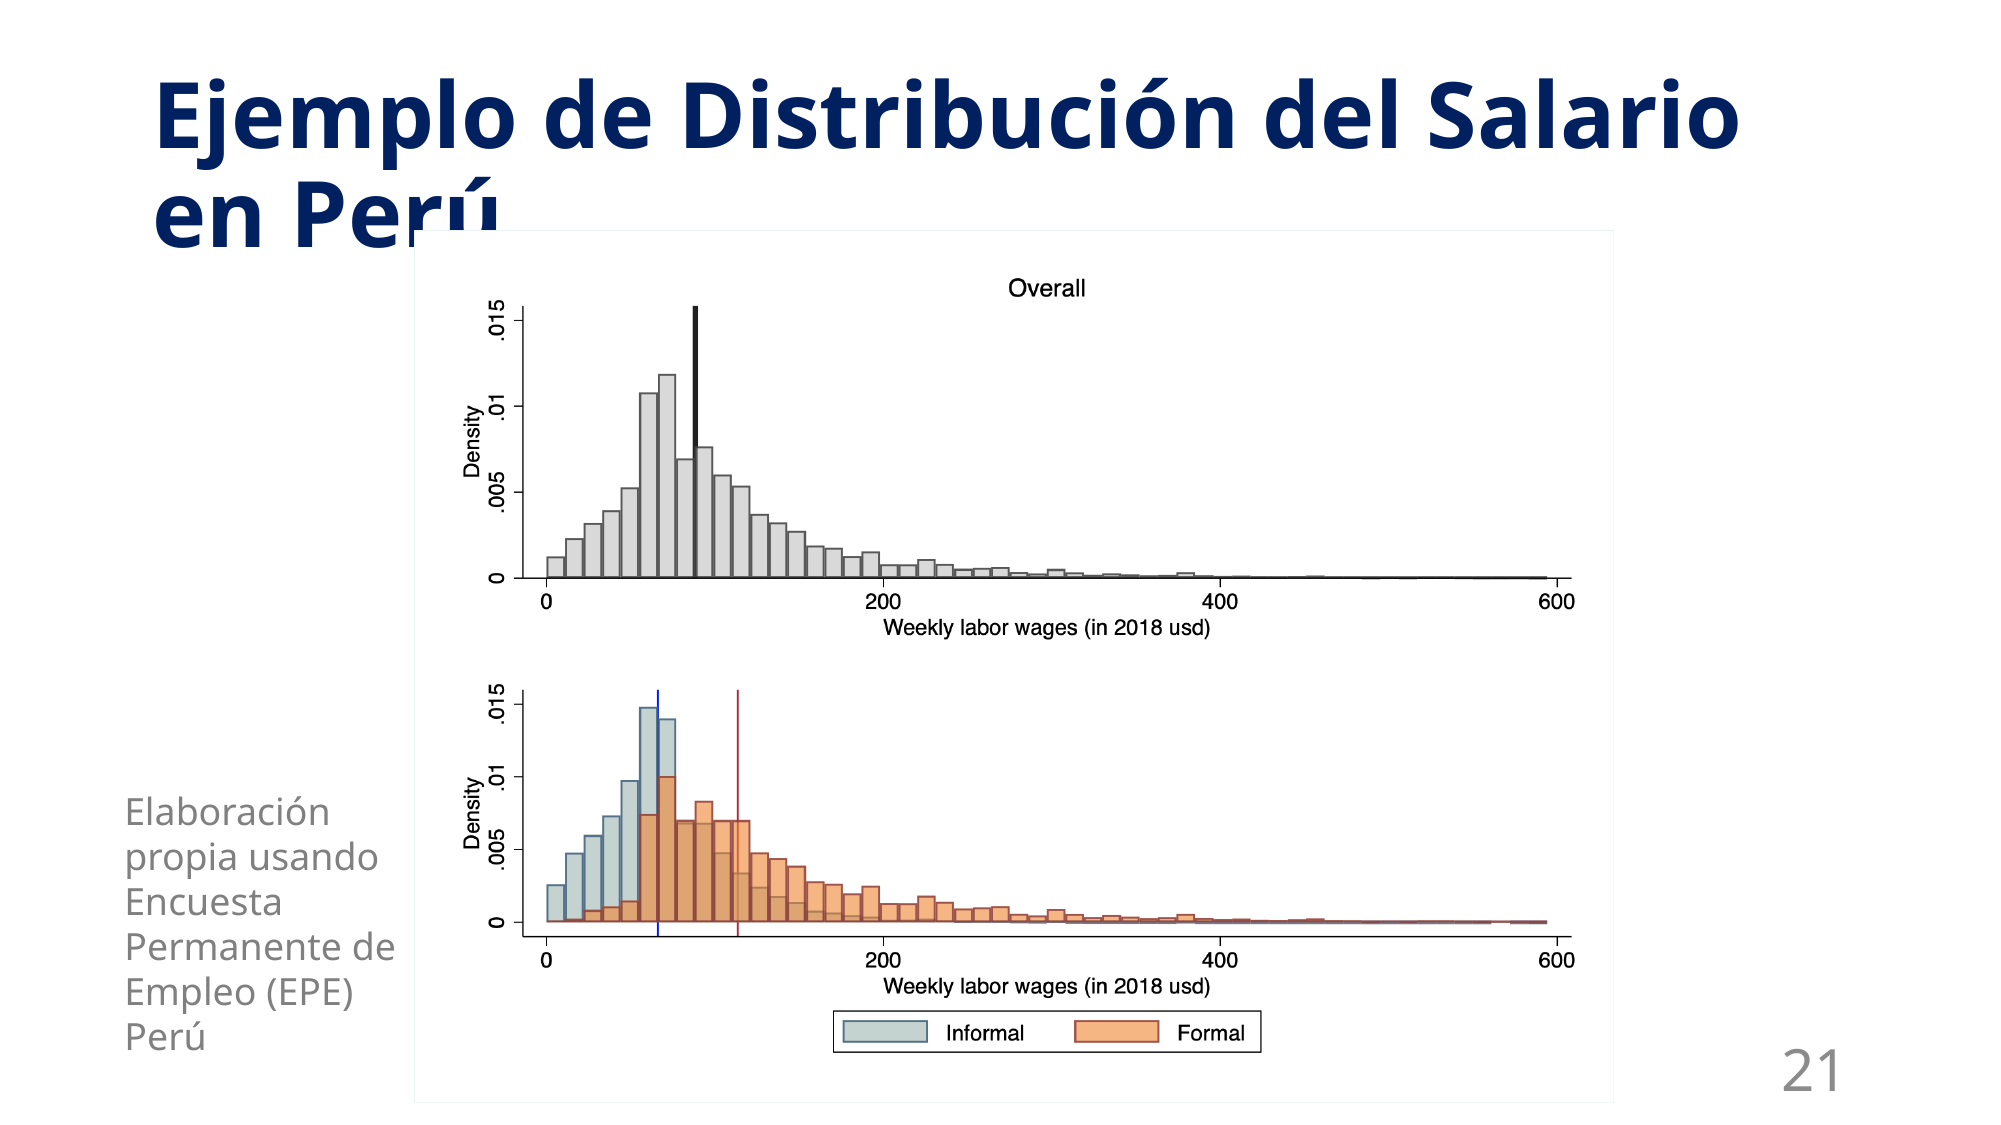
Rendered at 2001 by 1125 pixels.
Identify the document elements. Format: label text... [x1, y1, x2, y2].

text_box Elaboración propia usando Encuesta Permanente de Empleo (EPE) Perú [34, 780, 414, 1065]
slide_number 21 [1614, 1042, 1863, 1103]
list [414, 230, 1614, 1103]
title Ejemplo de Distribución del Salario en Perú [137, 59, 1863, 278]
